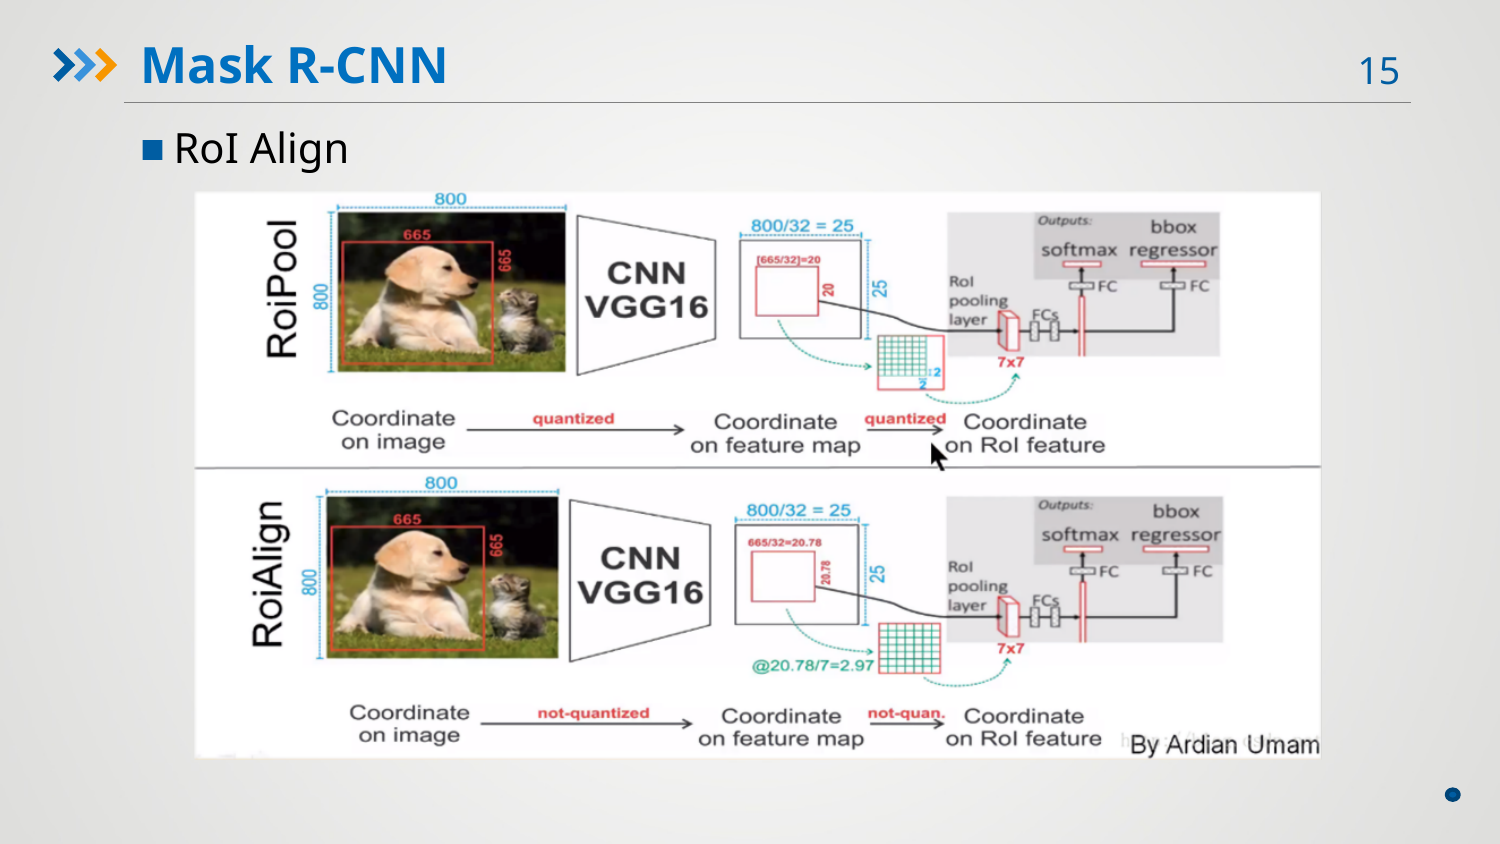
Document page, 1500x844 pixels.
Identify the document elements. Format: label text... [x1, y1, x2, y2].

text_box Mask R-CNN [140, 32, 491, 95]
text_box [123, 728, 722, 834]
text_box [142, 139, 621, 176]
picture [0, 0, 1500, 844]
text_box [1444, 787, 1461, 802]
